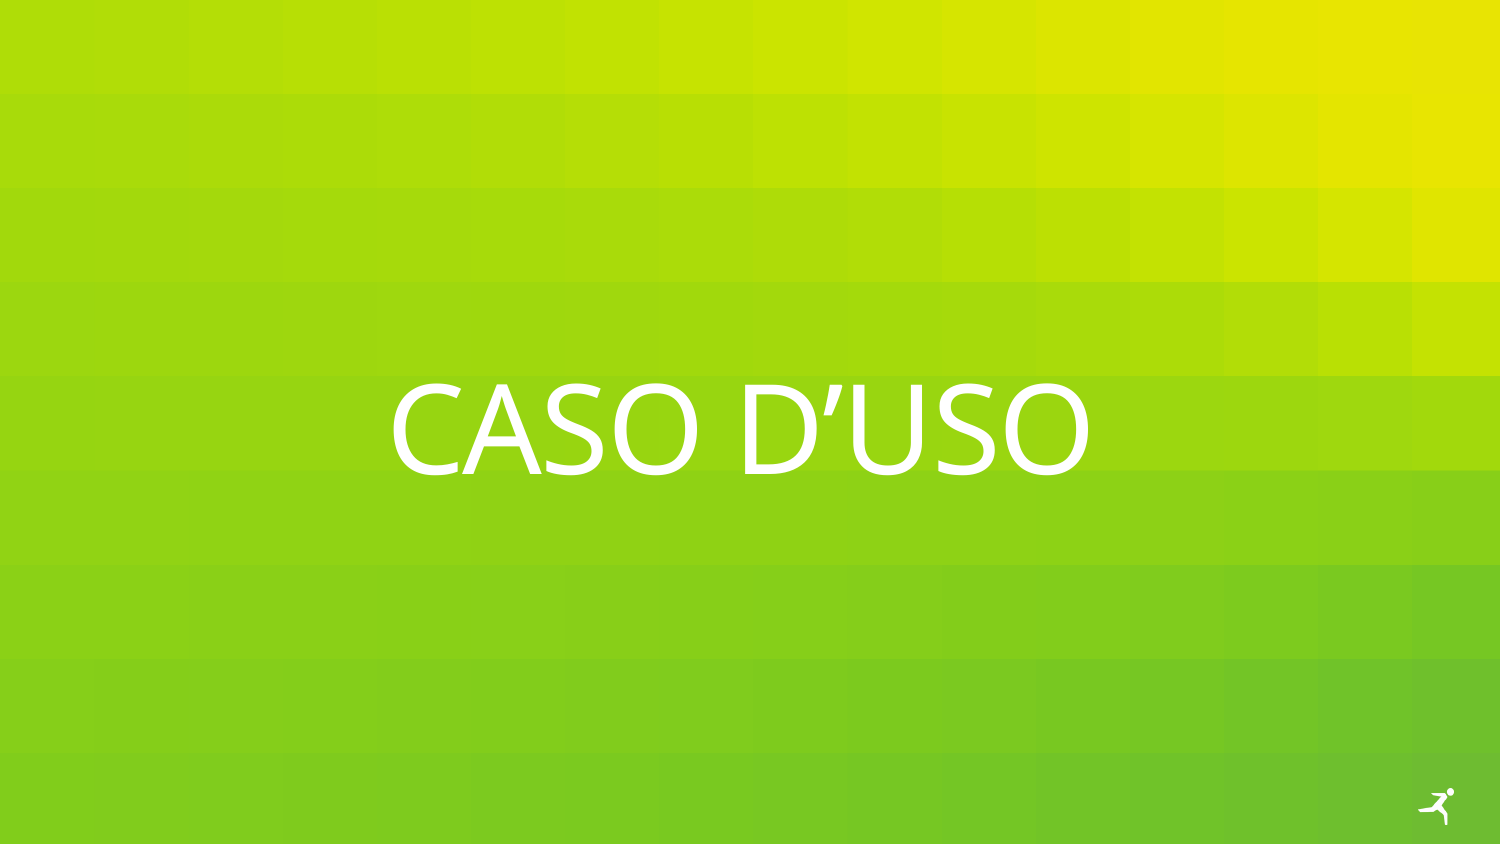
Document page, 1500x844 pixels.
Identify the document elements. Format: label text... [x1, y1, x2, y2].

title Caso d’uso [91, 320, 1407, 500]
picture [0, 0, 1500, 844]
